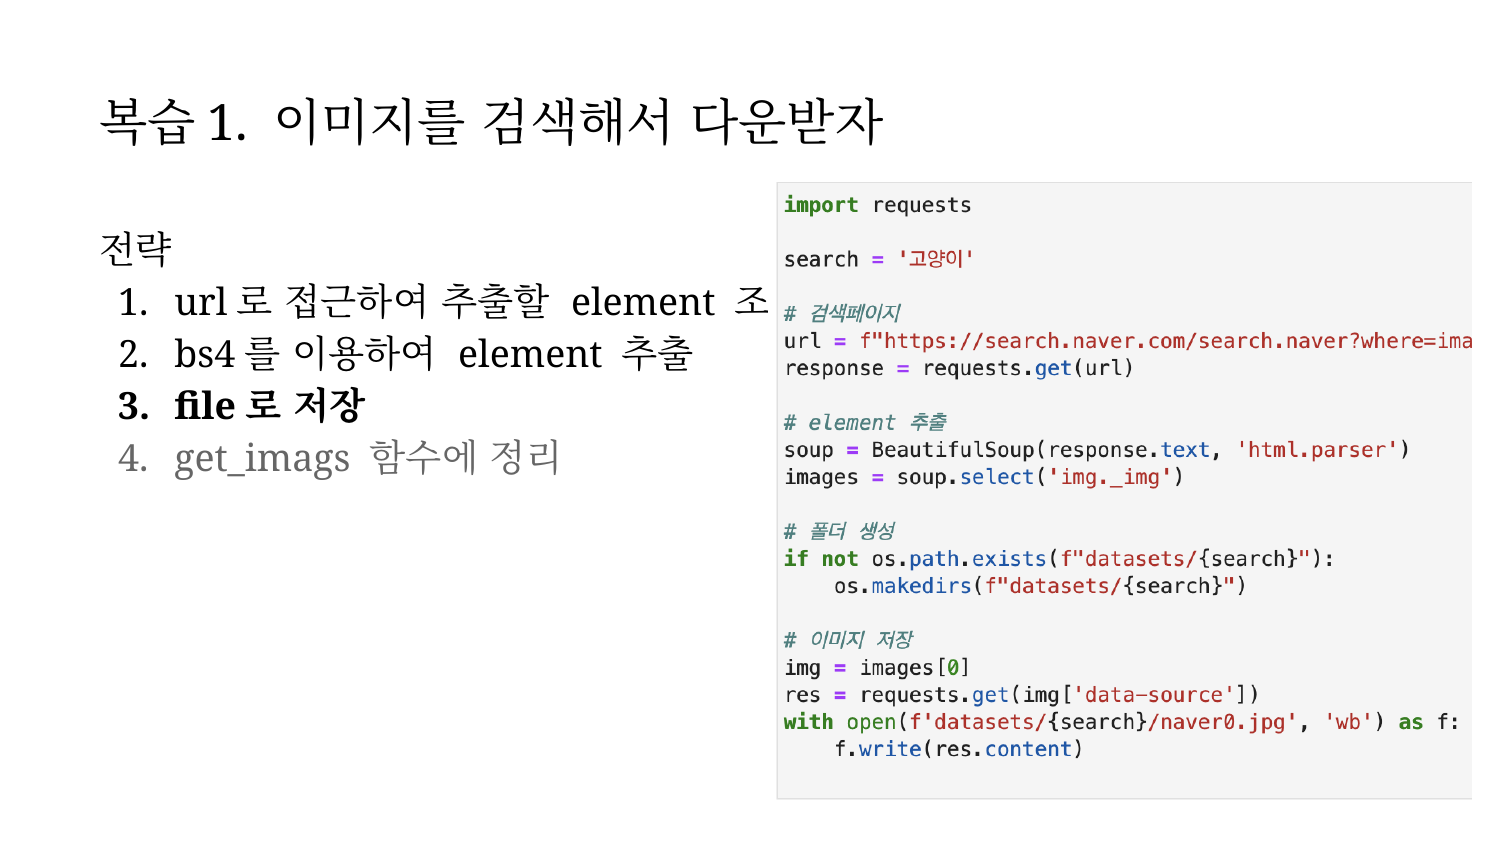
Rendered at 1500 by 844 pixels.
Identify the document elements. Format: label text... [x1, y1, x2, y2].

picture [768, 169, 1472, 813]
title 복습1. 이미지를 검색해서 다운받자 전략 url로 접근하여 추출할 element 조회 bs4를 이용하여 element 추출 file로 저장 get_imags 함수에 정리 [84, 66, 1308, 478]
